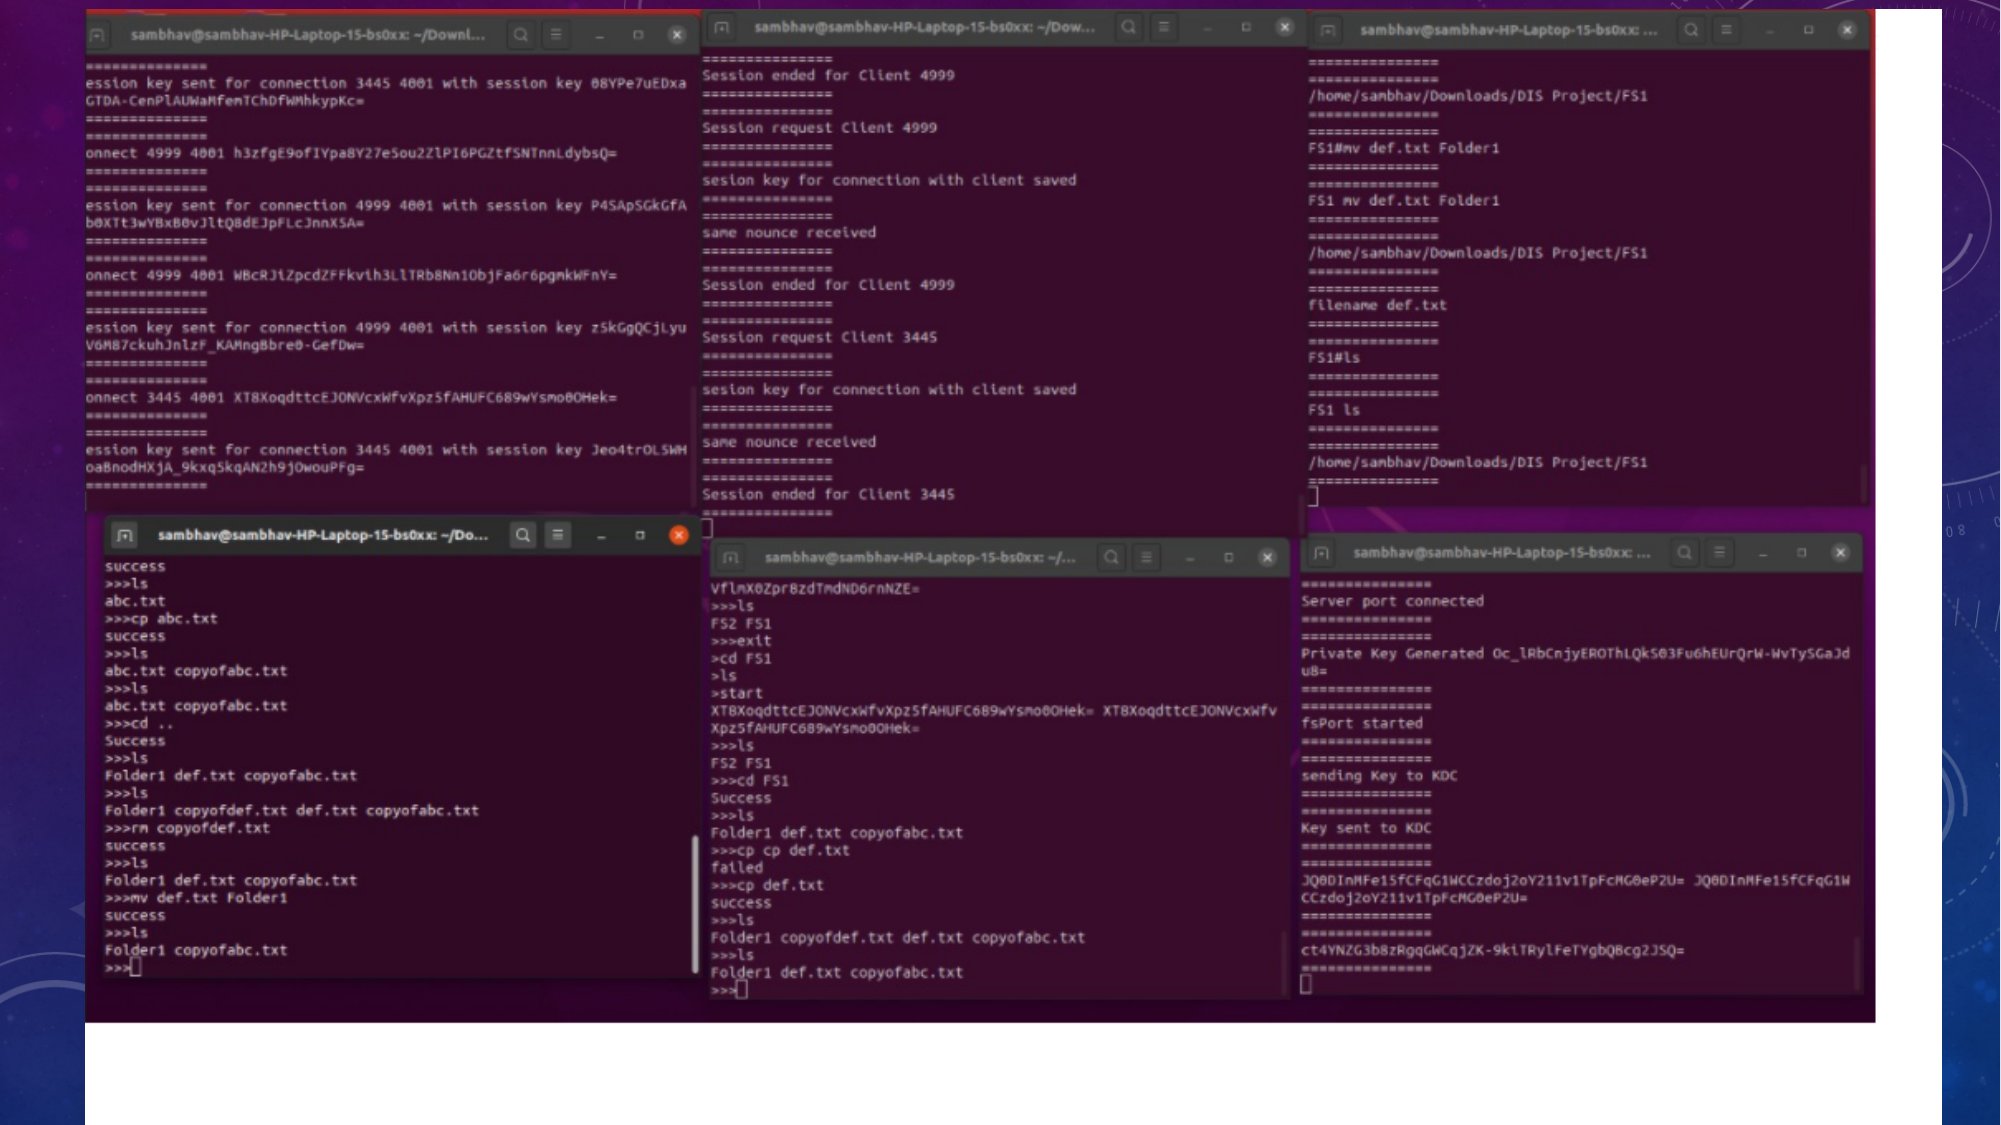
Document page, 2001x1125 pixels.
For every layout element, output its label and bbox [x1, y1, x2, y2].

list [85, 9, 1942, 1125]
picture [0, 0, 2001, 1125]
